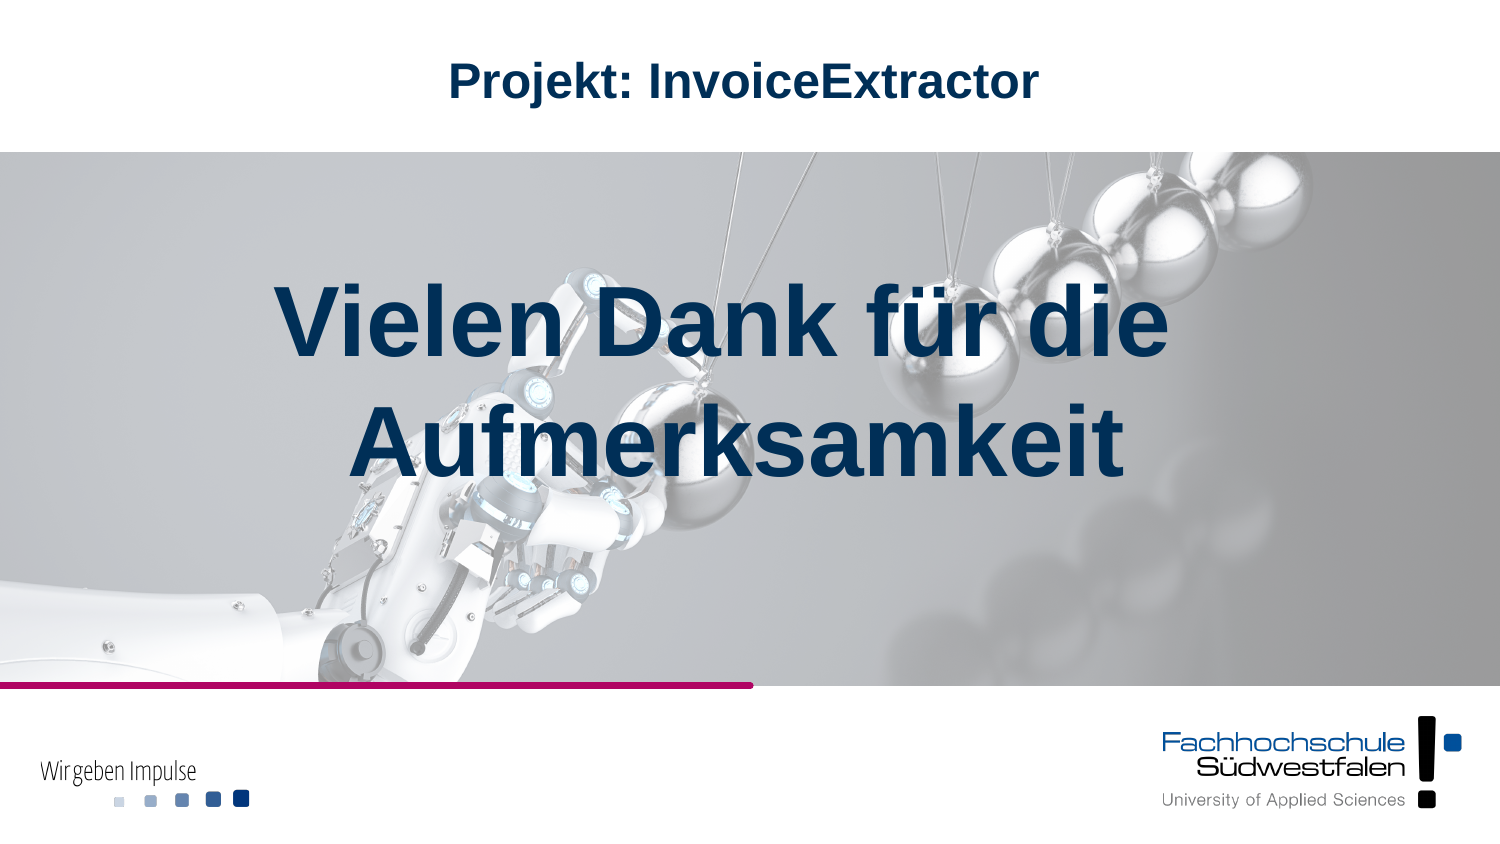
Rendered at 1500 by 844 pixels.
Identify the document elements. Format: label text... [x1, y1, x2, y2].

title Projekt: InvoiceExtractor [35, 53, 1453, 109]
picture [0, 152, 1500, 686]
